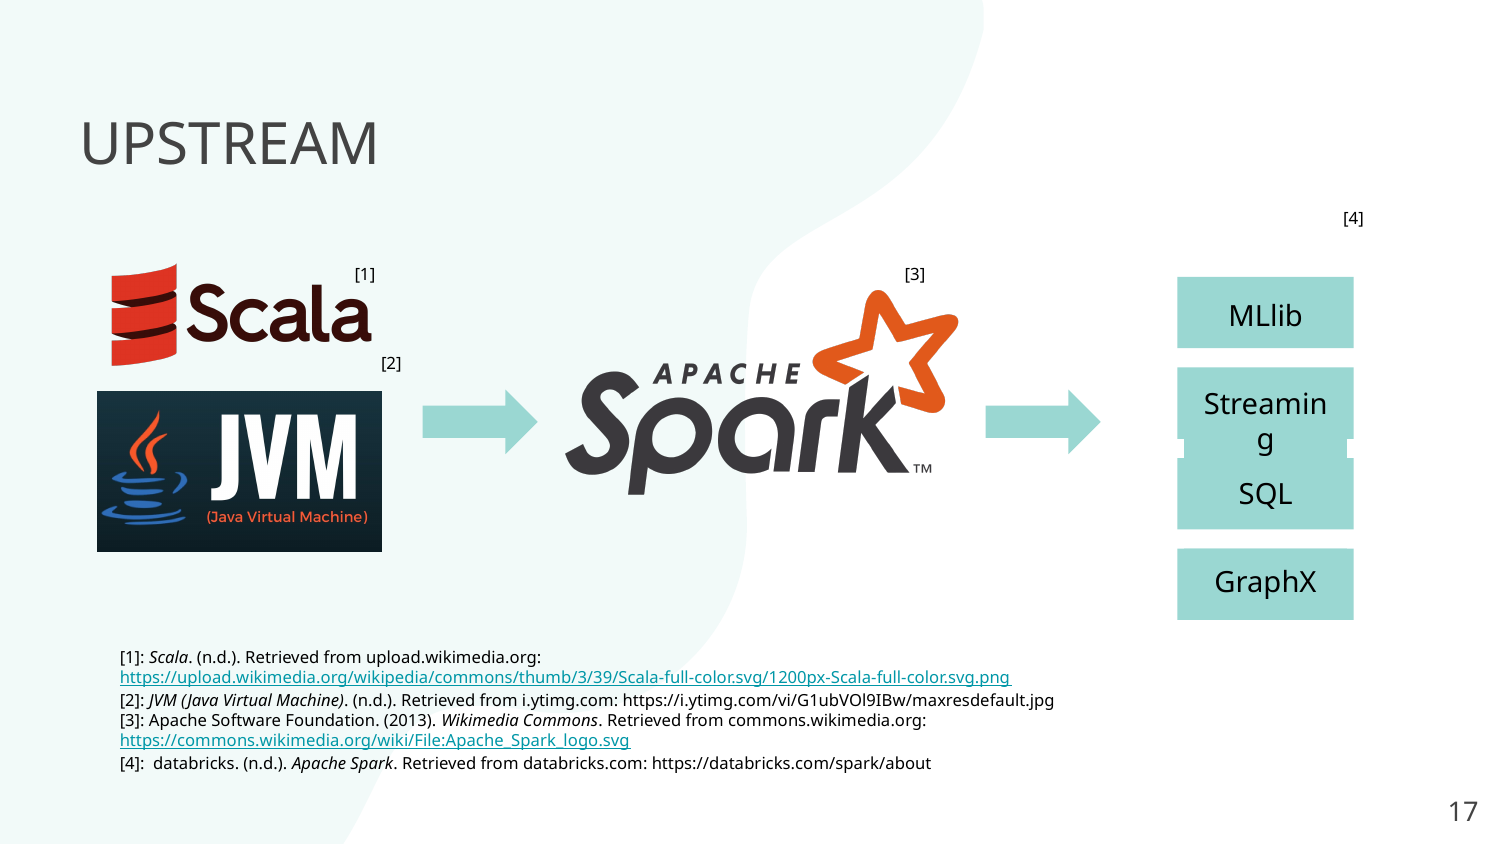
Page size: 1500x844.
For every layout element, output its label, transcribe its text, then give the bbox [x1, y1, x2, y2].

text_box [3] [889, 245, 959, 290]
text_box GraphX [1184, 548, 1347, 614]
picture [97, 254, 382, 386]
text_box [1177, 548, 1354, 620]
text_box [1177, 458, 1354, 530]
slide_number ‹#› [1403, 779, 1494, 844]
text_box SQL [1184, 460, 1347, 526]
title UPSTREAM [64, 82, 987, 191]
text_box [422, 389, 538, 455]
picture [564, 290, 959, 495]
text_box [1177, 276, 1354, 349]
text_box Streaming [1184, 370, 1347, 460]
picture [97, 391, 382, 552]
text_box [4] [1328, 189, 1397, 254]
text_box [1177, 367, 1354, 439]
text_box [1]: Scala. (n.d.). Retrieved from upload.wikimedia.org: https://upload.wikimedia.org/wikipedia/commons/thumb/3/39/Scala-full-color.svg/1200px-Scala-full-color.svg.png [2]: JVM (Java Virtual Machine). (n.d.). Retrieved from i.ytimg.com: https://i.ytimg.com/vi/G1ubVOl9IBw/maxresdefault.jpg [3]: Apache Software Foundation. (2013). Wikimedia Commons. Retrieved from commons.wikimedia.org: https://commons.wikimedia.org/wiki/File:Apache_Spark_logo.svg [4]: databricks. (n.d.). Apache Spark. Retrieved from databricks.com: https://databricks.com/spark/about [104, 632, 1200, 789]
text_box MLlib [1184, 282, 1347, 348]
text_box [1] [339, 245, 408, 311]
text_box [985, 389, 1101, 455]
text_box [2] [385, 334, 435, 400]
